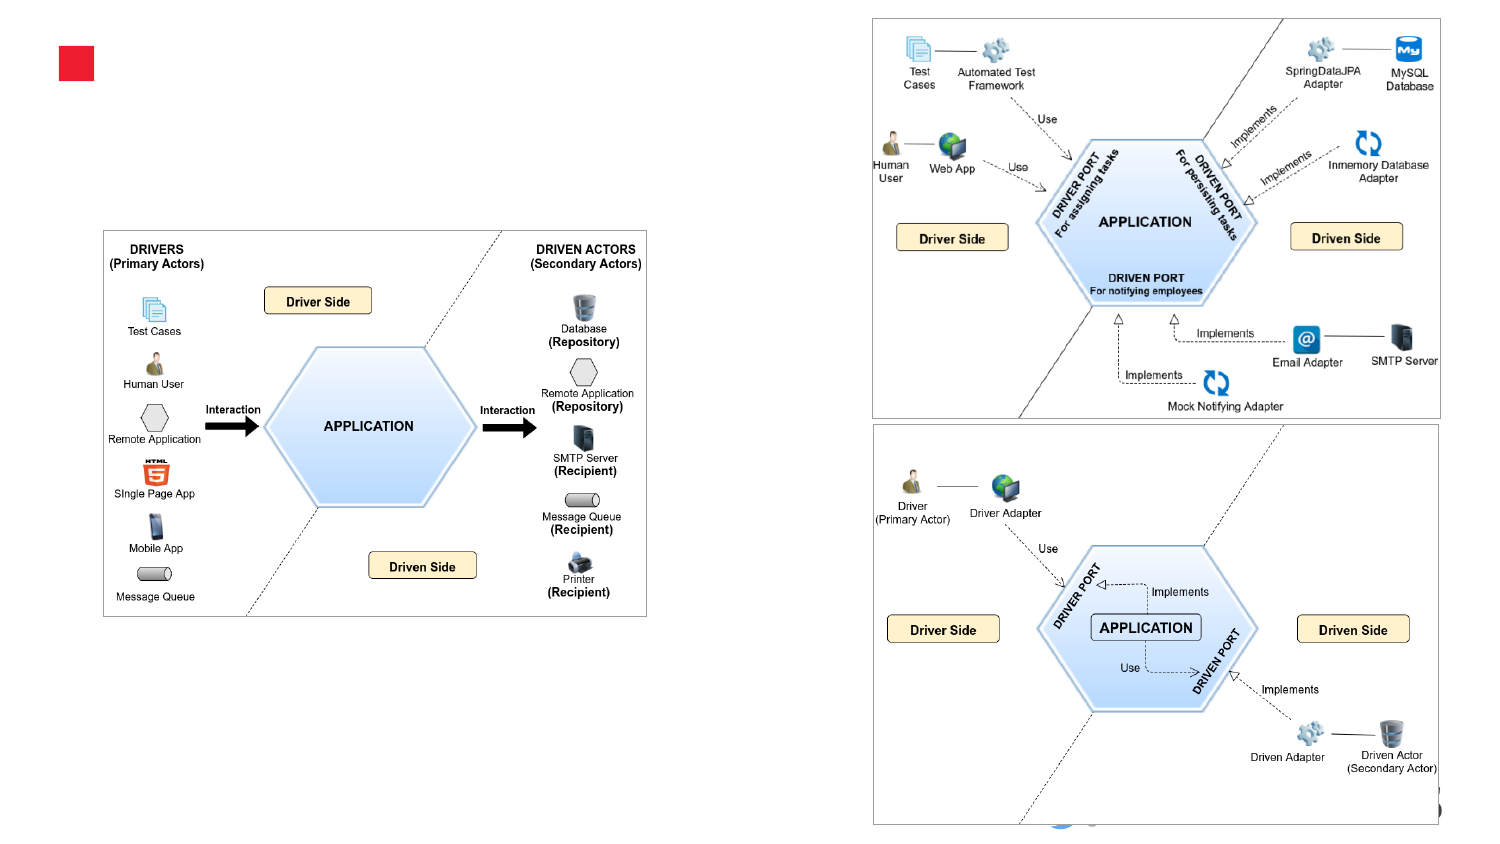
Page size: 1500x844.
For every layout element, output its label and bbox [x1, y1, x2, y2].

picture [103, 230, 647, 617]
picture [872, 18, 1441, 419]
picture [873, 424, 1442, 834]
